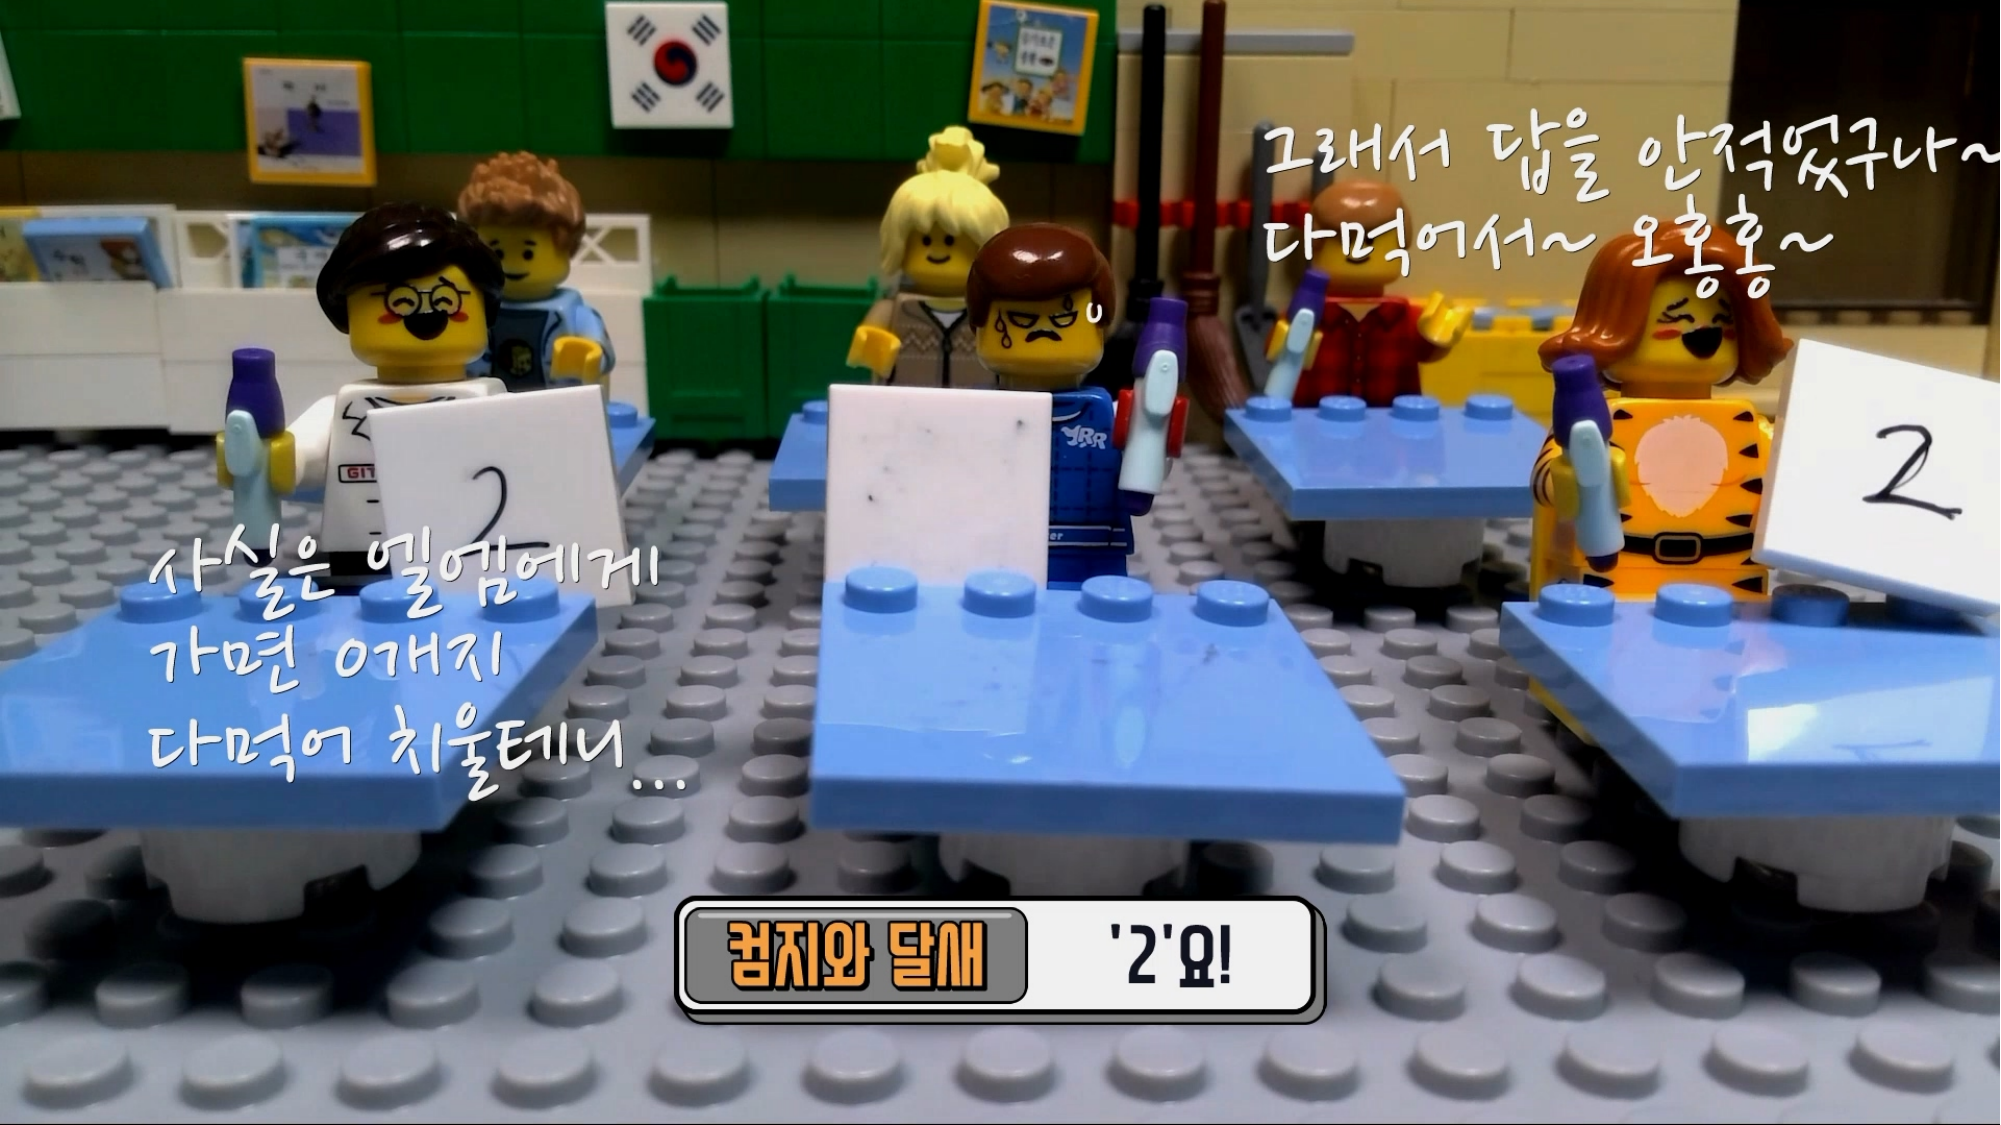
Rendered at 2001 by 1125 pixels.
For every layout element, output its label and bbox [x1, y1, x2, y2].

list [0, 0, 2000, 1125]
